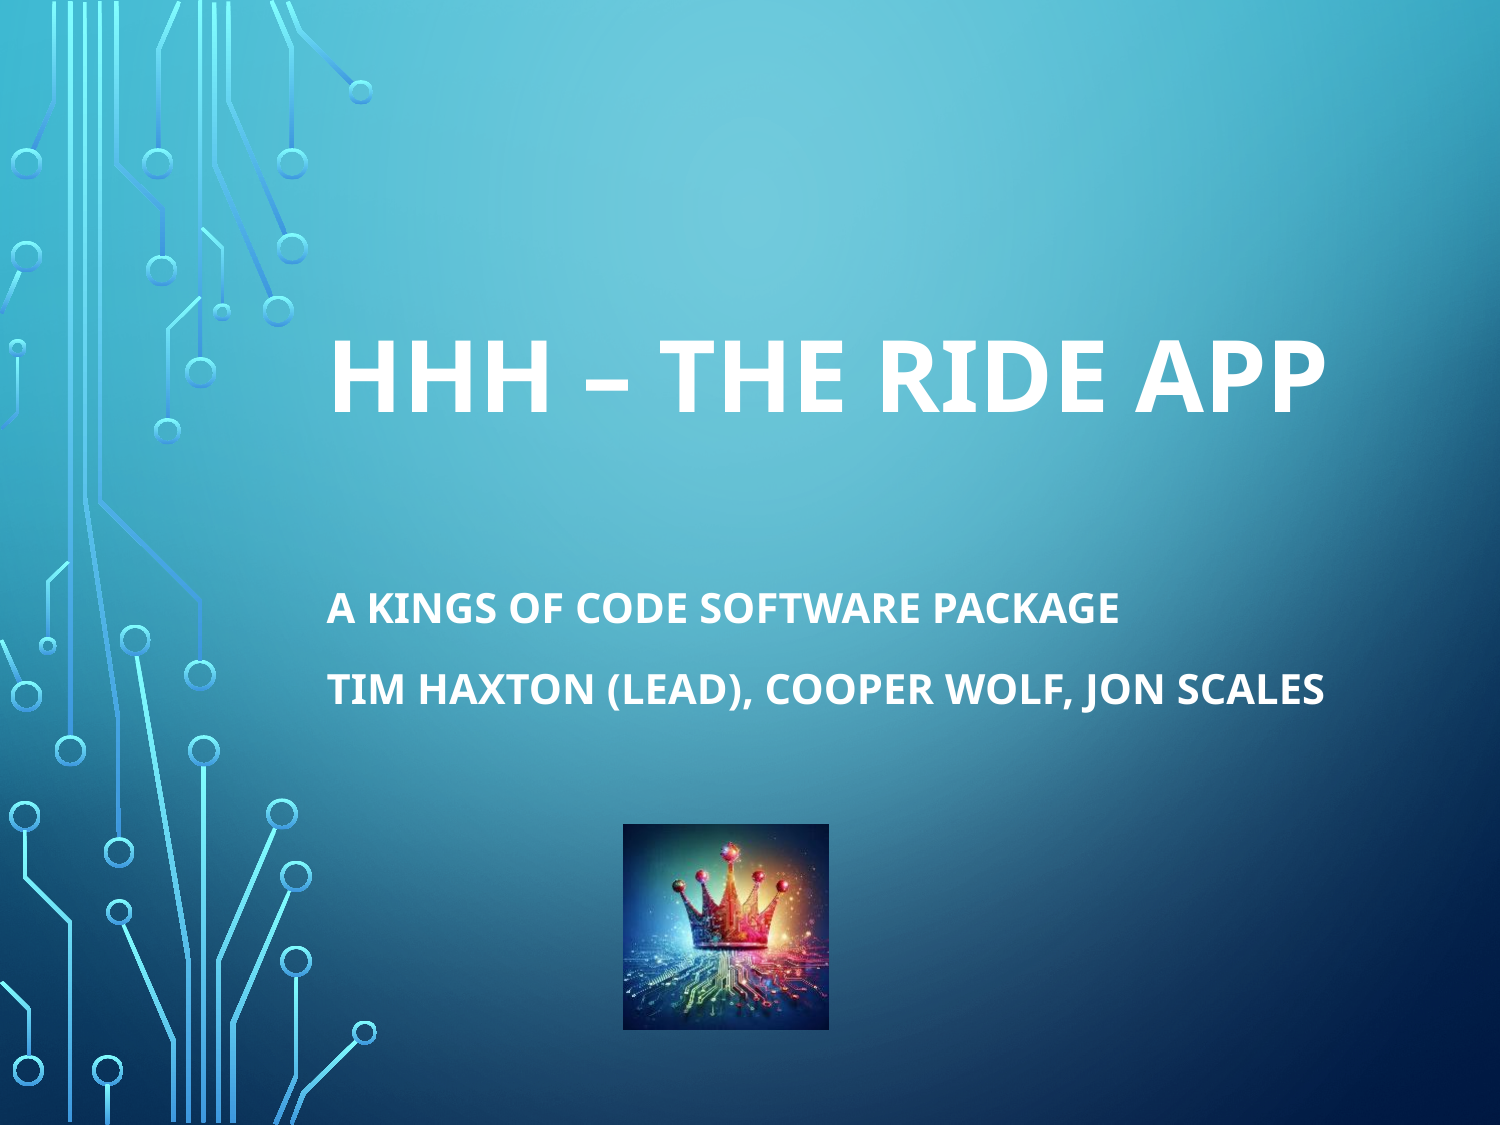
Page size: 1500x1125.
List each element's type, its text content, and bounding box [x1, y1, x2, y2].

title HHH – THE RIDE APP [311, 184, 1394, 564]
subtitle a Kings of code software package Tim Haxton (Lead), Cooper wolf, Jon scales [311, 564, 1394, 837]
picture [623, 824, 829, 1031]
